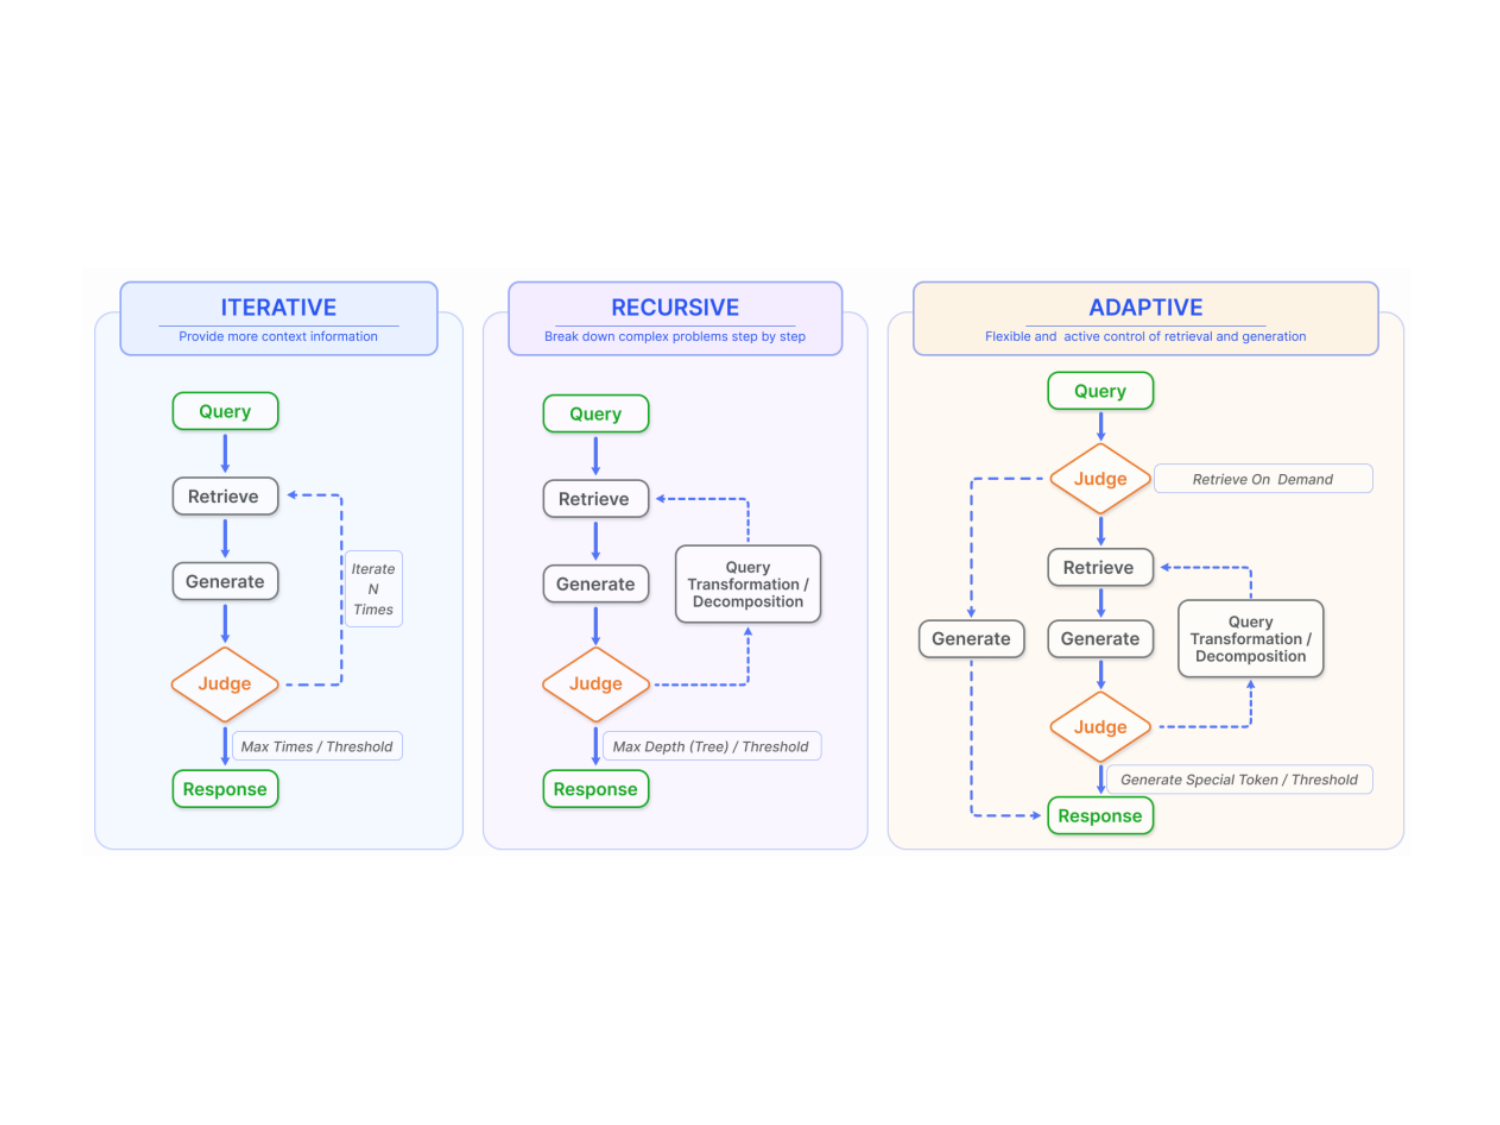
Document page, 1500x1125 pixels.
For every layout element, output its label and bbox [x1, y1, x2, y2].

picture [23, 215, 1452, 876]
